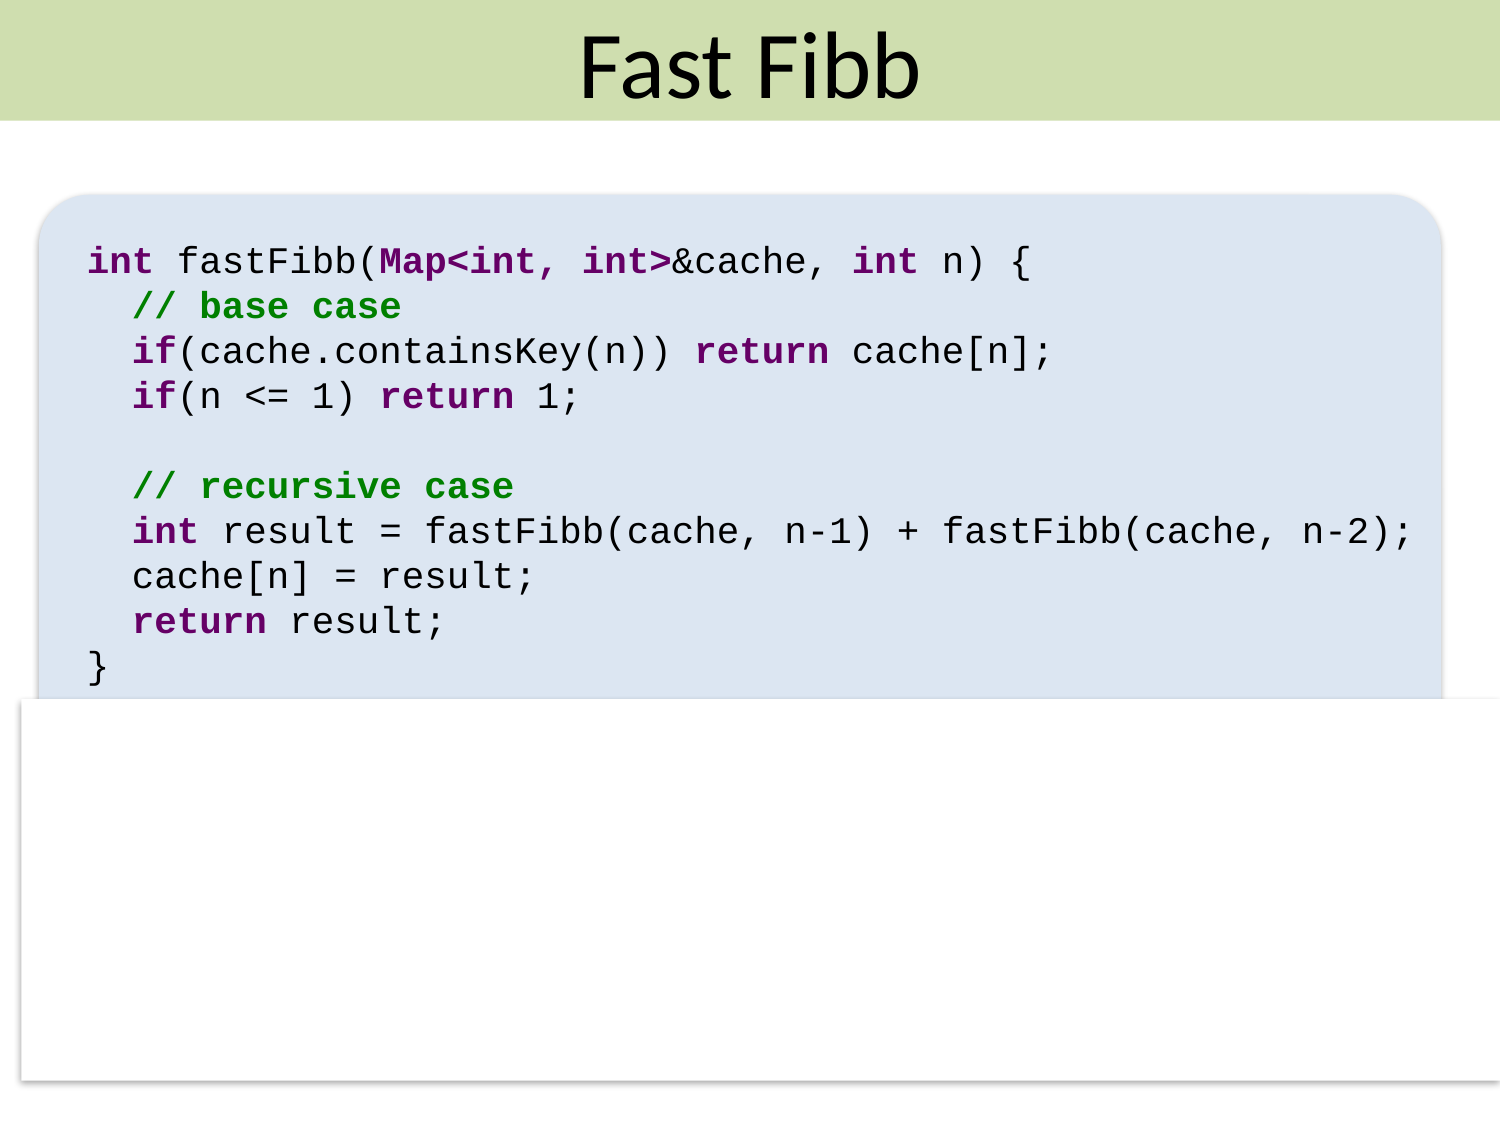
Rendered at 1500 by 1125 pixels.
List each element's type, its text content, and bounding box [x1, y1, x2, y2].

text_box Fast Fibb [0, 0, 1500, 121]
text_box [21, 698, 1500, 1081]
text_box int fastFibb(Map<int, int>&cache, int n) { // base case if(cache.containsKey(n)) return cache[n]; if(n <= 1) return 1; // recursive case int result = fastFibb(cache, n-1) + fastFibb(cache, n-2); cache[n] = result; return result; } // This is now a wrapper that calls fastFibb int fibb(int n) { Map<int, int> cache; return fastFibb(cache, n); } [72, 229, 1441, 697]
text_box [38, 193, 1439, 697]
